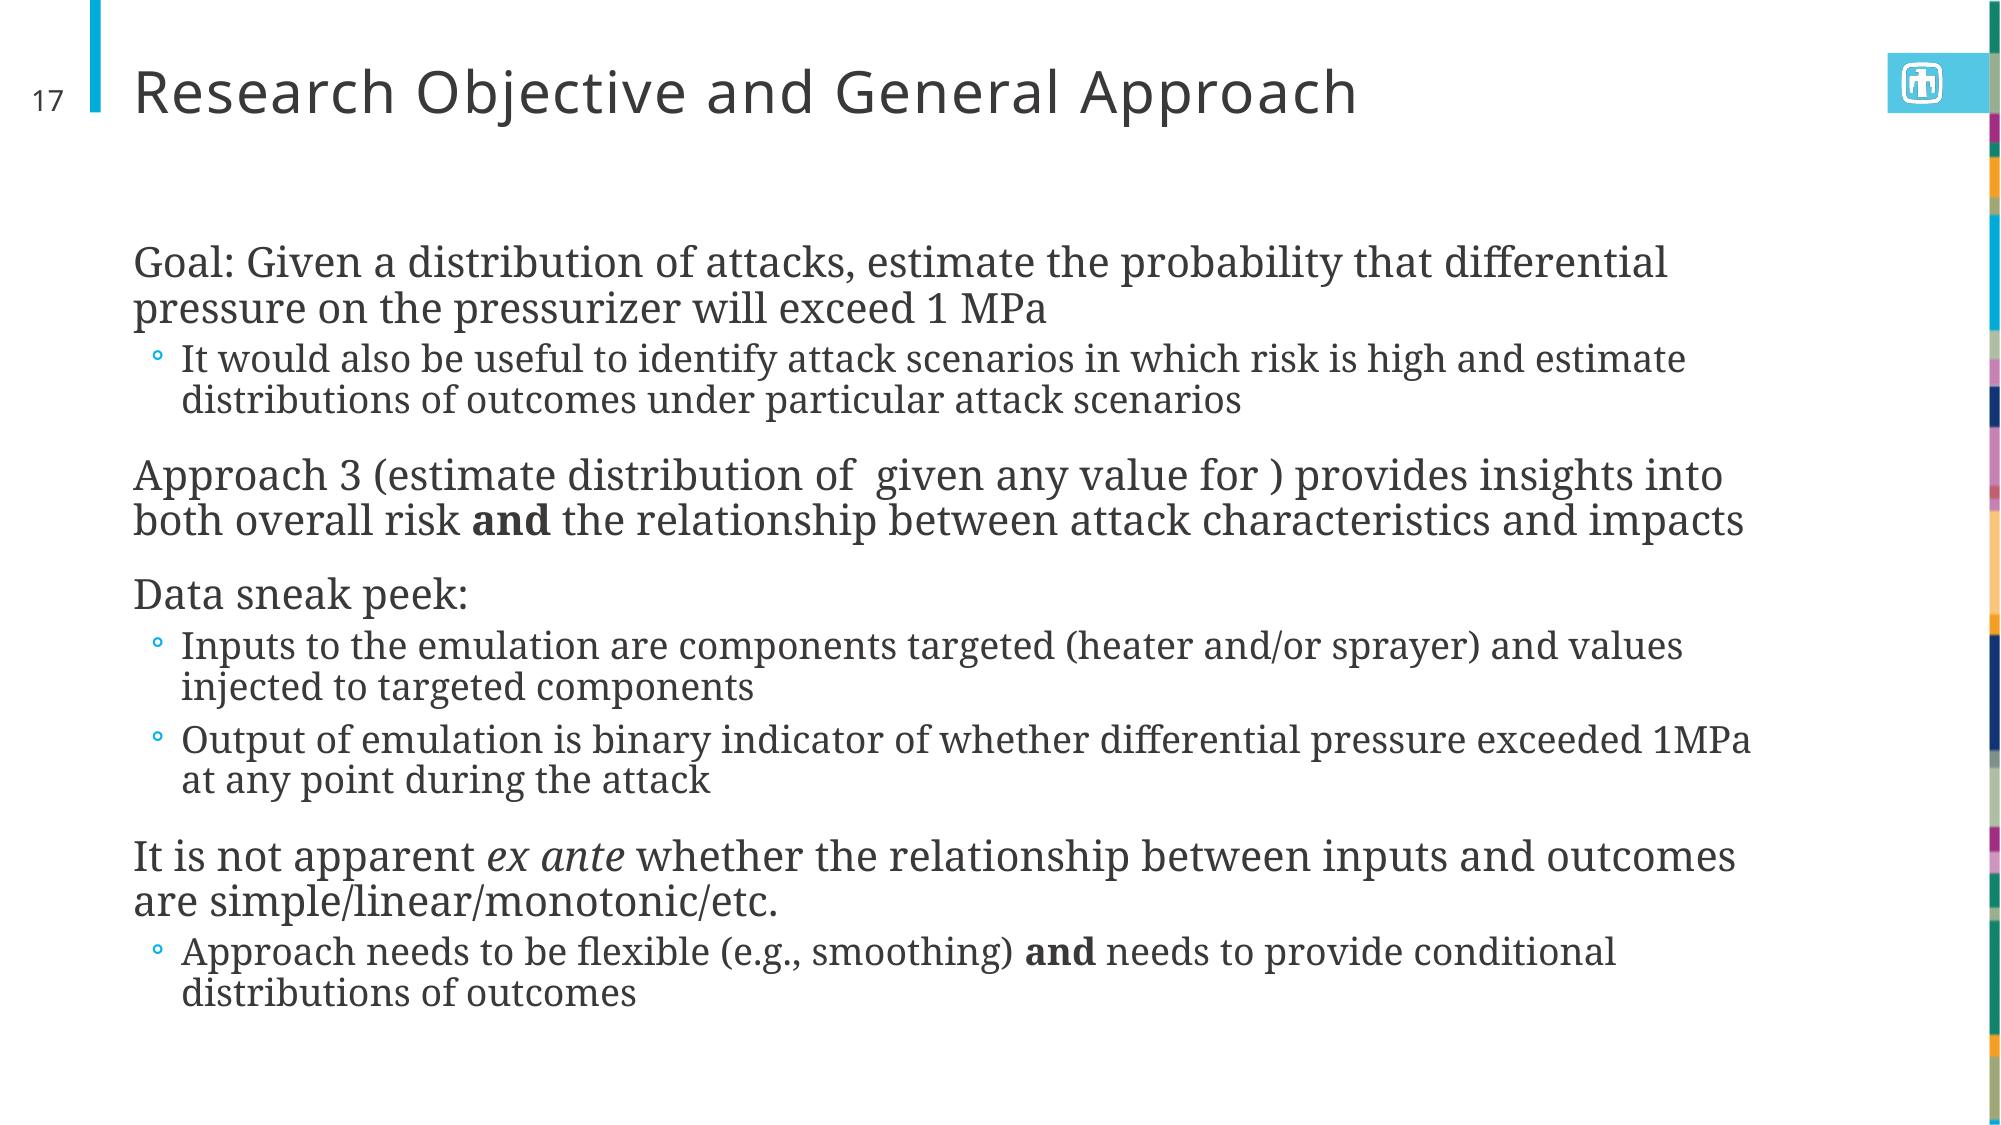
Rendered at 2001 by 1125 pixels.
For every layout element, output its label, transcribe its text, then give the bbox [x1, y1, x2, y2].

title Research Objective and General Approach [118, 58, 1769, 153]
picture [1990, 330, 1999, 1120]
picture [1901, 62, 1944, 104]
picture [1990, 1, 1999, 215]
slide_number 17 [10, 71, 80, 132]
